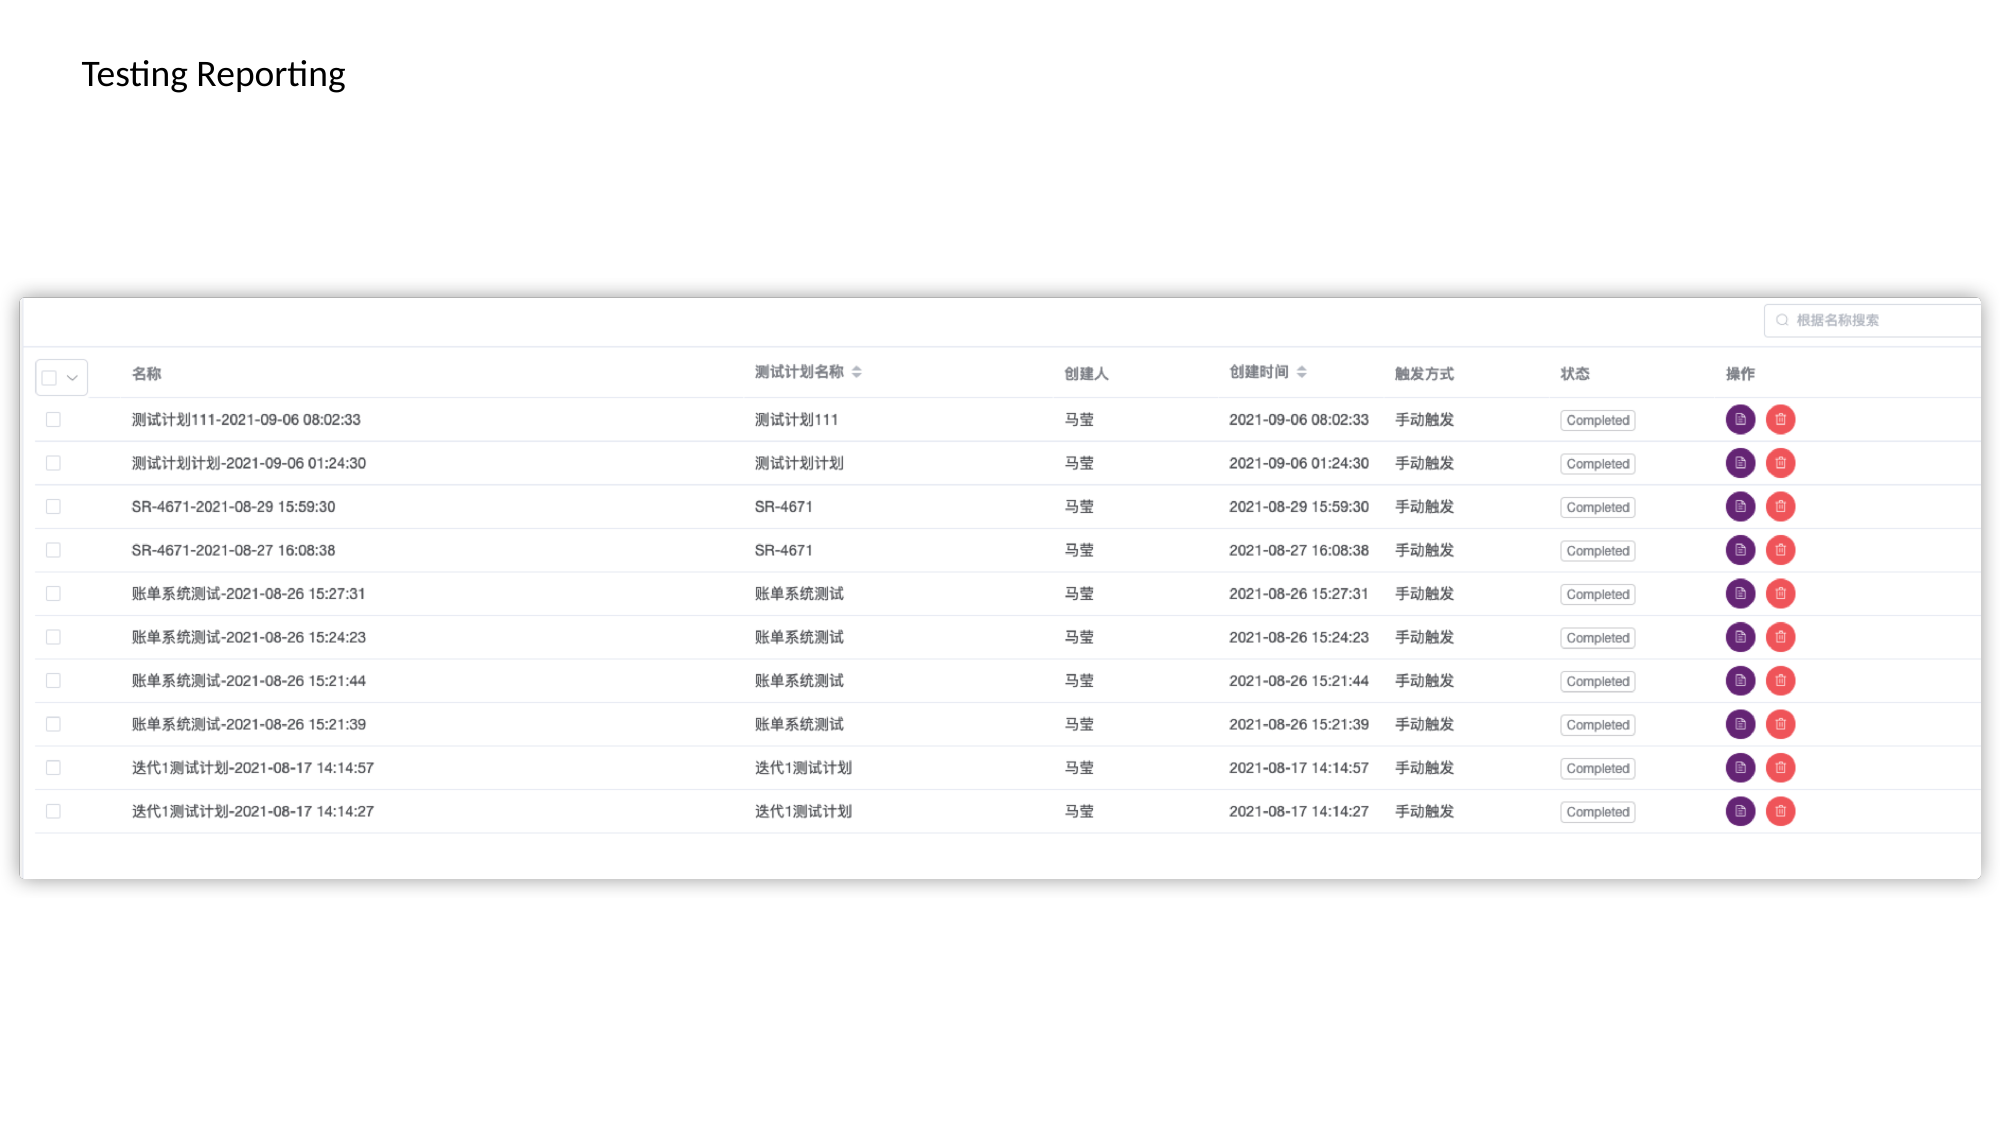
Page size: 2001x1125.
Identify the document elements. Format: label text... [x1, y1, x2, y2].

text_box Testing Reporting [66, 41, 362, 101]
picture [0, 278, 2000, 898]
